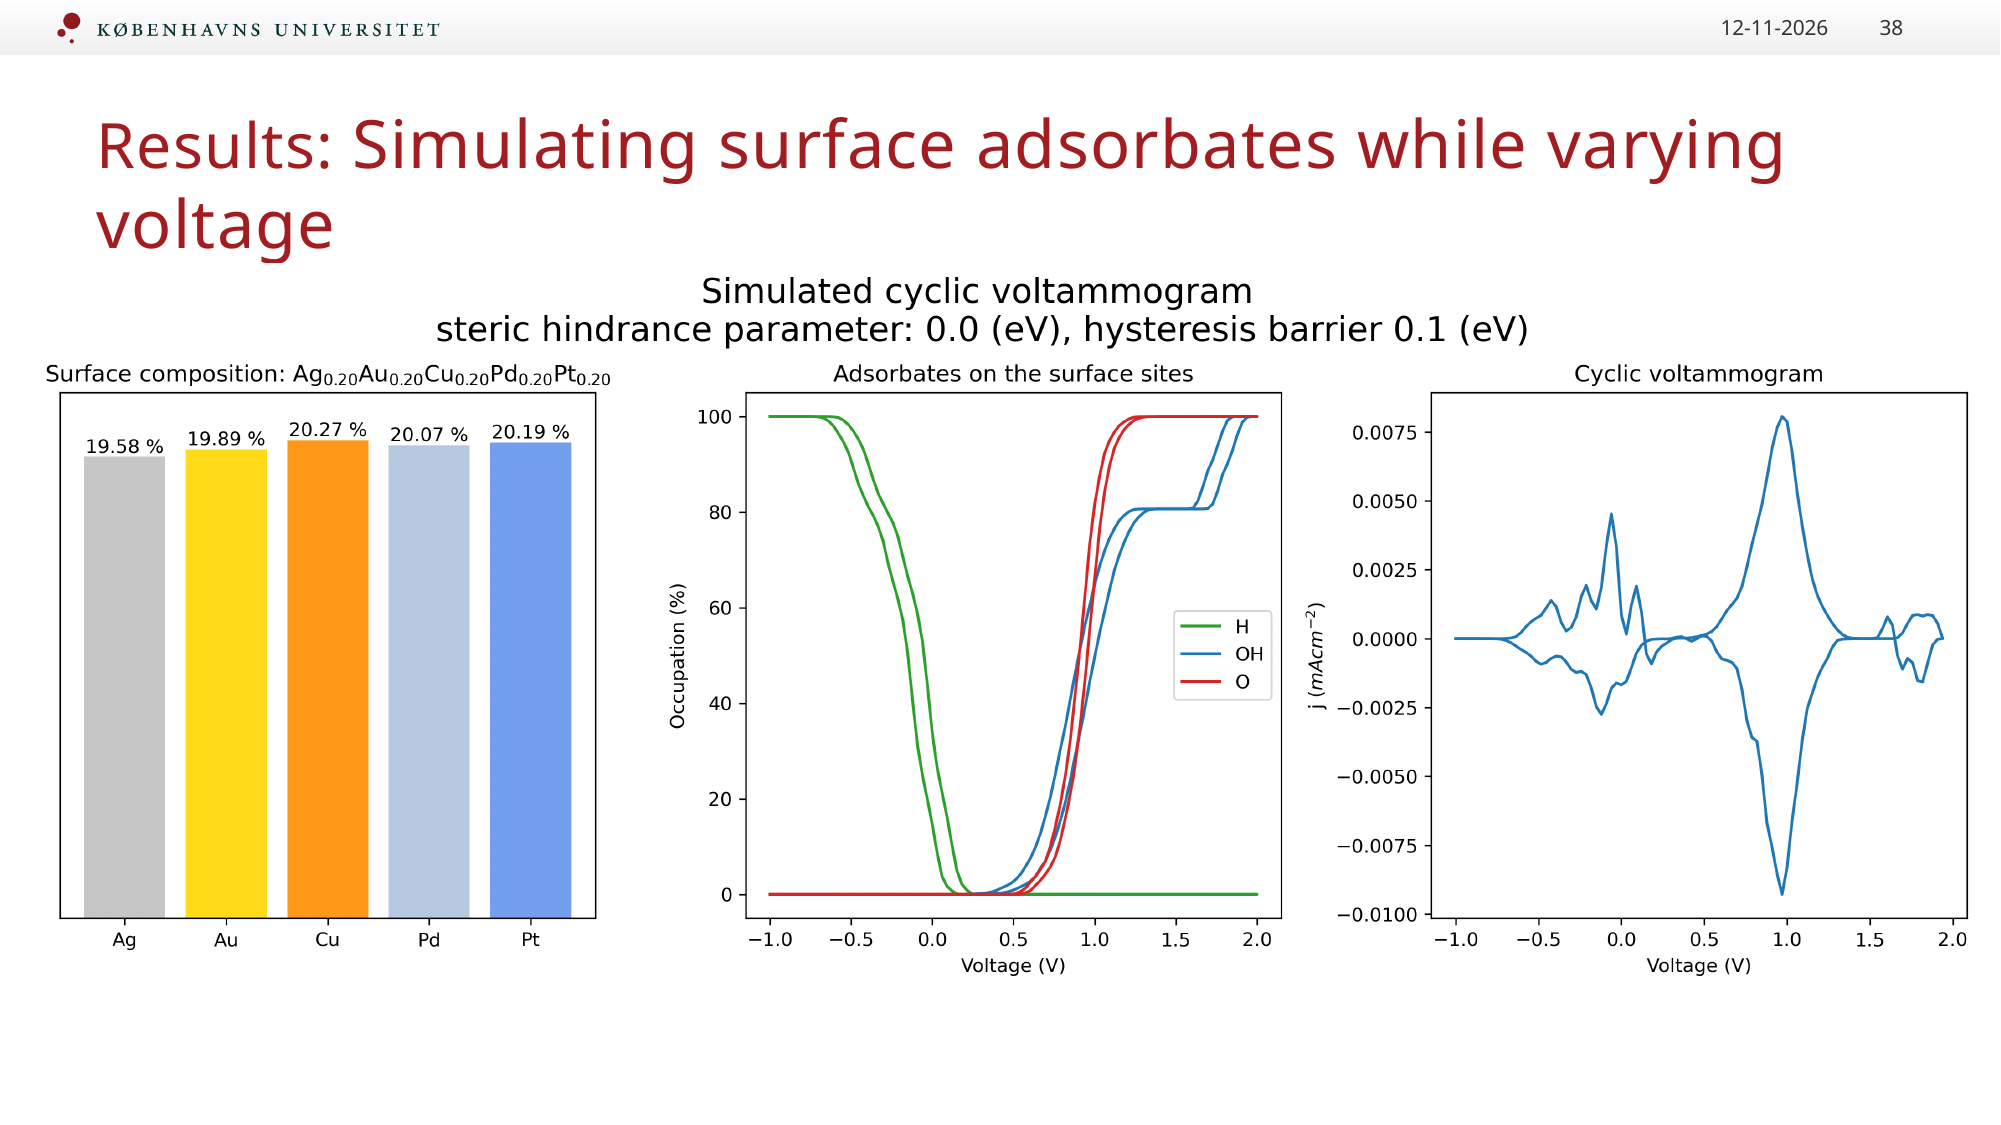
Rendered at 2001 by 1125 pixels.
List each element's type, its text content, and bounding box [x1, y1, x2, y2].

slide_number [1694, 14, 1829, 43]
title Results: Simulating surface adsorbates while varying voltage [96, 101, 1949, 244]
picture [31, 263, 1981, 989]
picture [91, 15, 476, 42]
slide_number 38 [1840, 14, 1904, 43]
